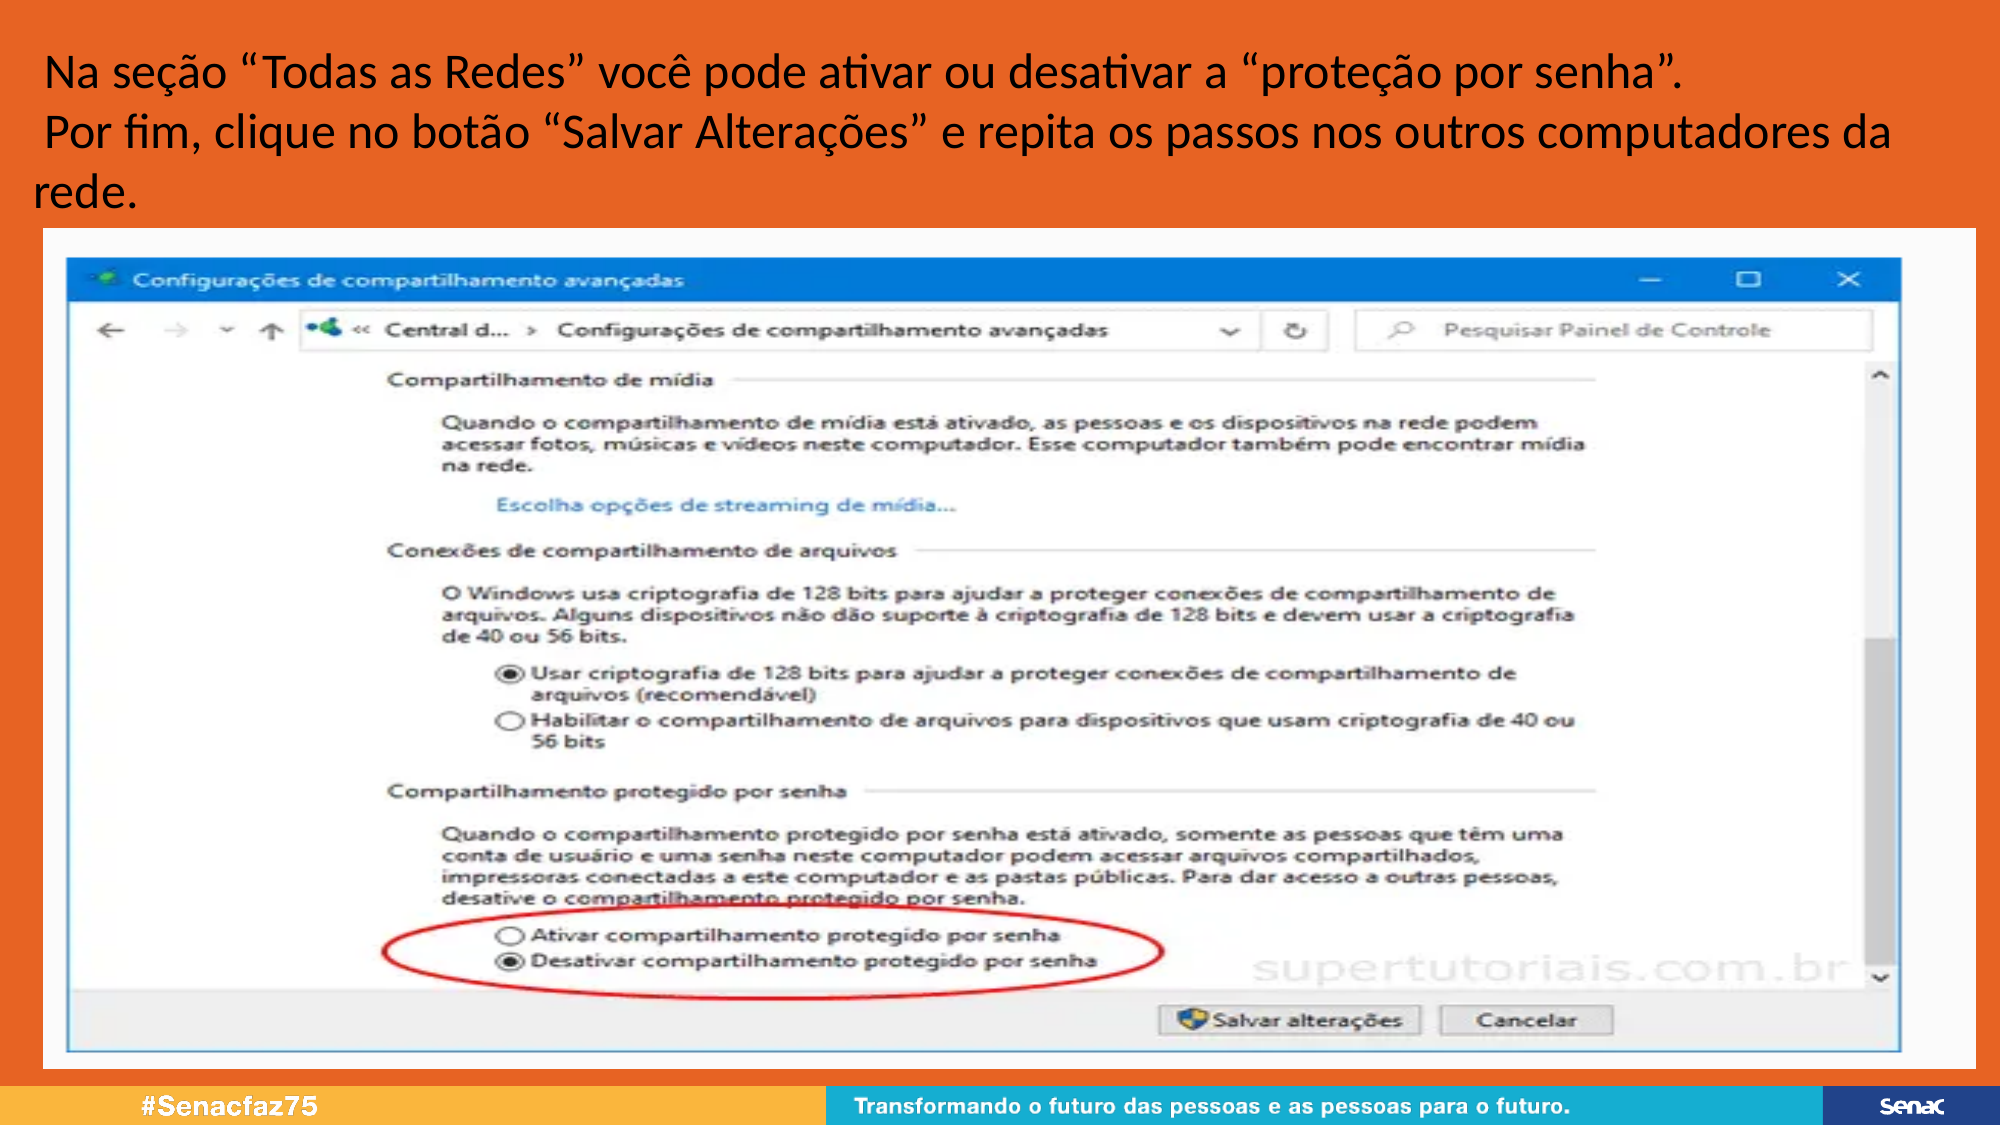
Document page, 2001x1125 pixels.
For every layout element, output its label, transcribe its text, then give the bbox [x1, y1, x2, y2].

text_box Na seção “Todas as Redes” você pode ativar ou desativar a “proteção por senha”. Por fim, clique no botão “Salvar Alterações” e repita os passos nos outros computadores da rede. [18, 31, 1976, 227]
picture [0, 1078, 2000, 1125]
picture [43, 228, 1976, 1069]
